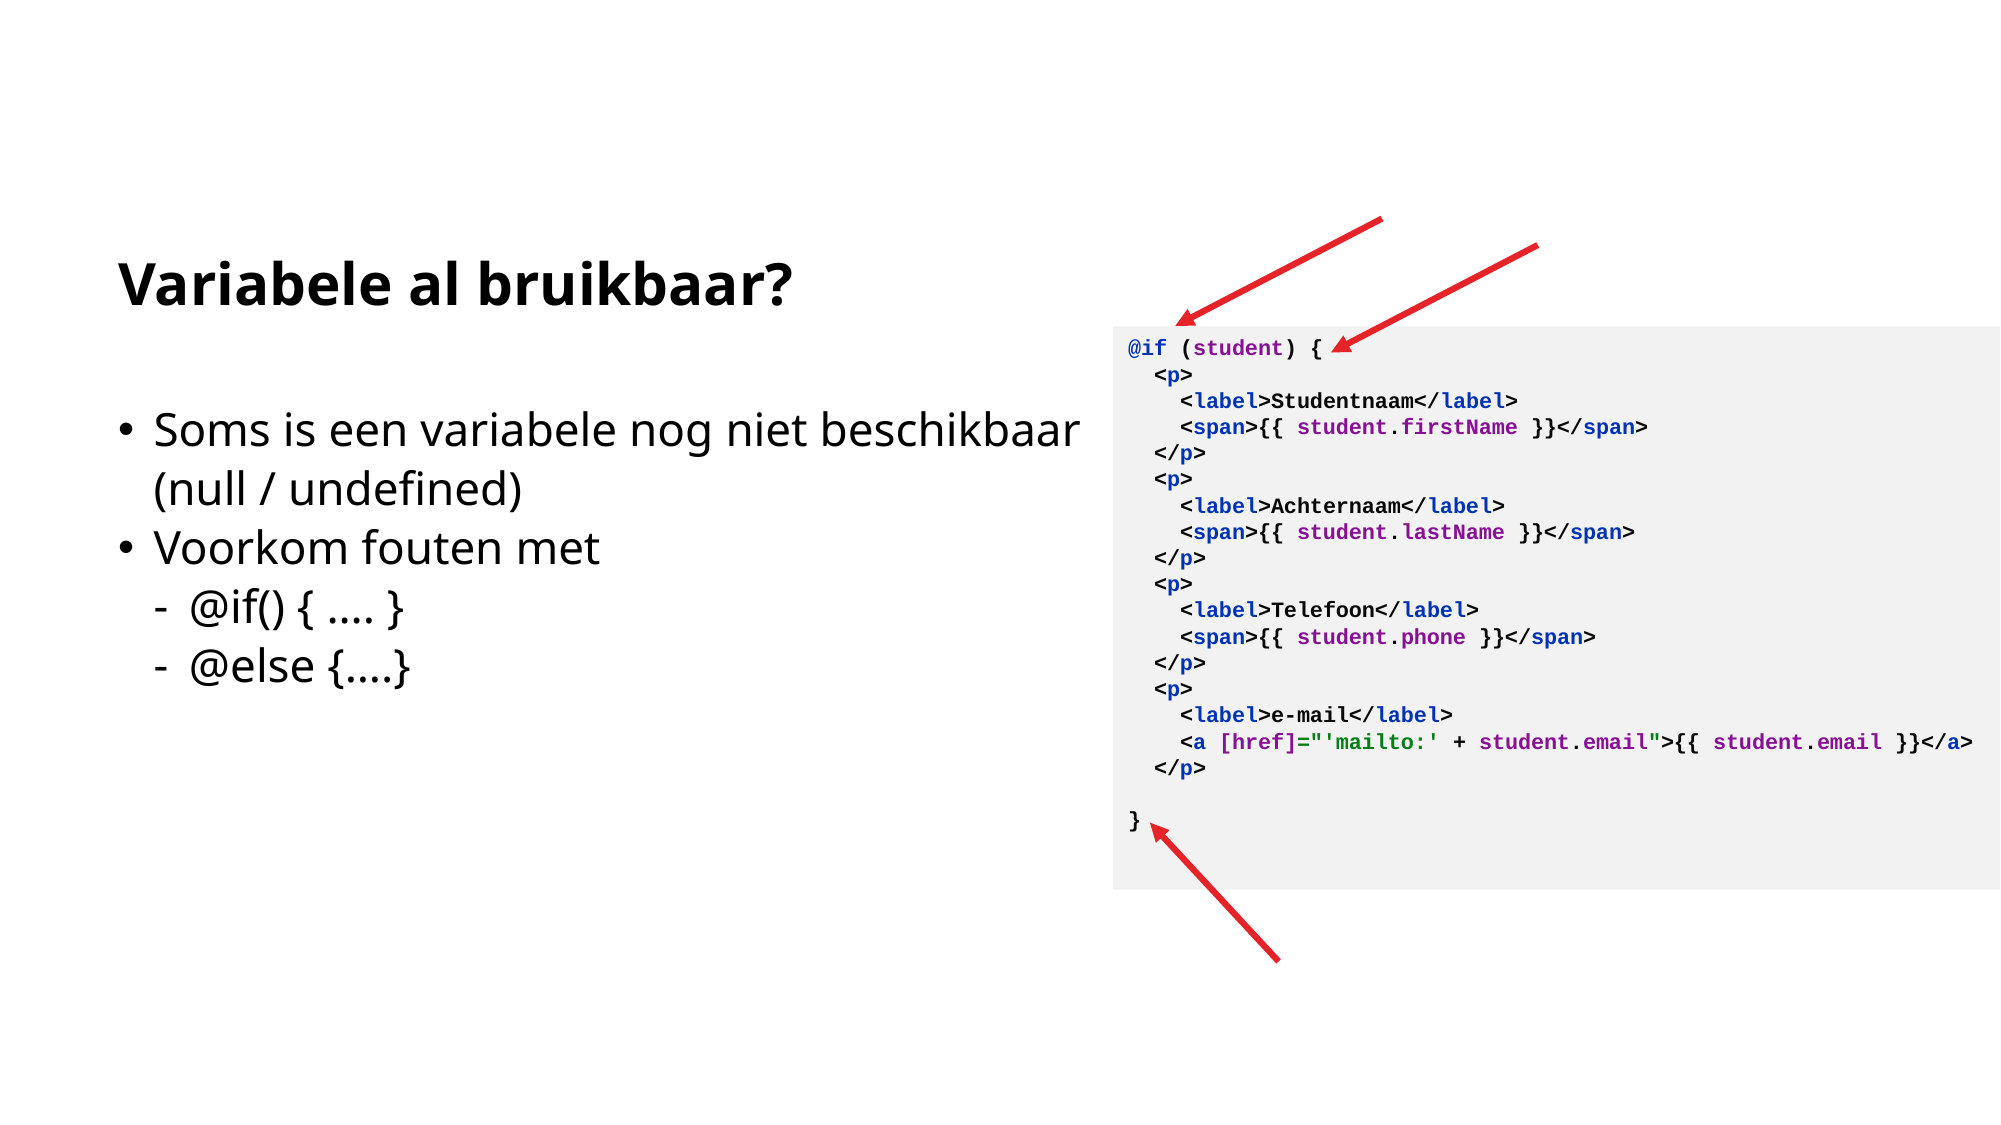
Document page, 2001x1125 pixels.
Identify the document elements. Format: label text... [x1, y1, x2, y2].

text_box @if (student) { <p> <label>Studentnaam</label> <span>{{ student.firstName }}</span> </p> <p> <label>Achternaam</label> <span>{{ student.lastName }}</span> </p> <p> <label>Telefoon</label> <span>{{ student.phone }}</span> </p> <p> <label>e-mail</label> <a [href]="'mailto:' + student.email">{{ student.email }}</a> </p> } [1113, 326, 2000, 890]
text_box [1149, 822, 1279, 962]
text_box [1331, 244, 1538, 353]
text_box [1175, 218, 1382, 326]
title Variabele al bruikbaar? [118, 85, 1872, 317]
list Soms is een variabele nog niet beschikbaar (null / undefined) Voorkom fouten met @if() { …. } @else {….} [118, 397, 1163, 1034]
